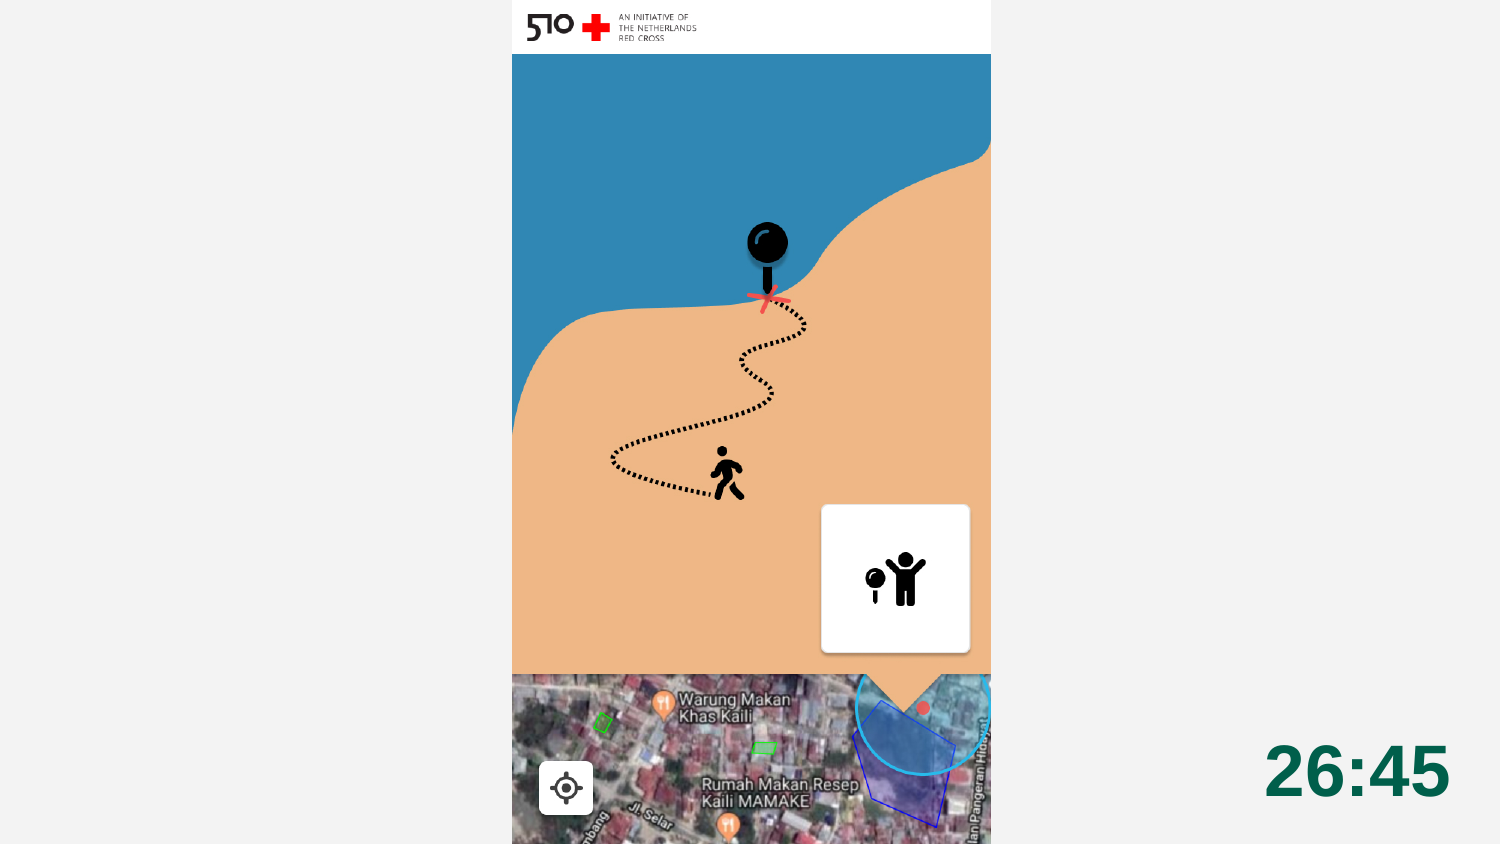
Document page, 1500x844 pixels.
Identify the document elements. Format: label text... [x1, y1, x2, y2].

text_box 26:45 [1249, 709, 1500, 827]
picture [511, 0, 991, 844]
